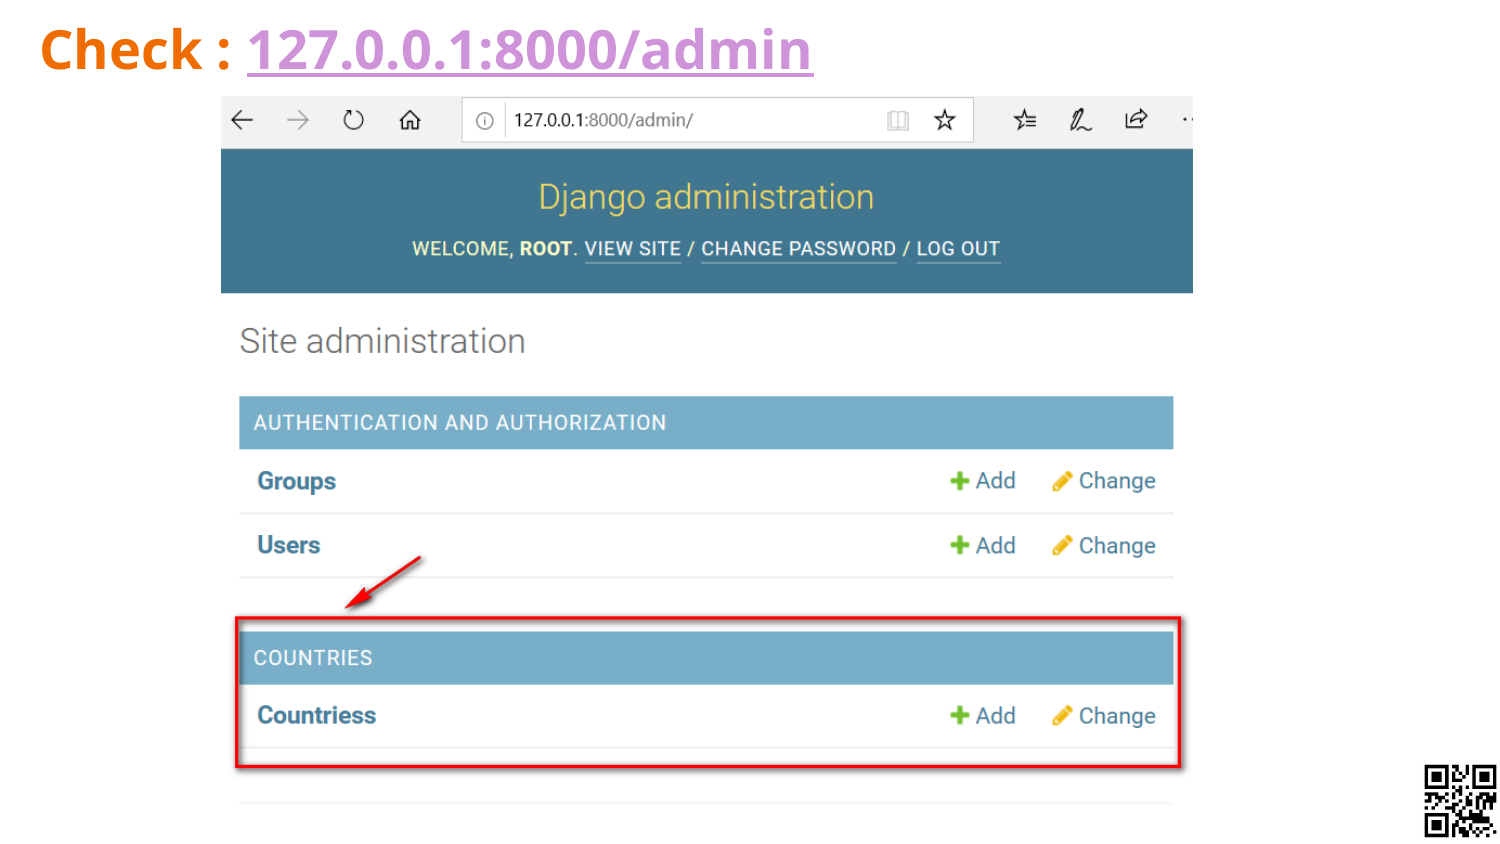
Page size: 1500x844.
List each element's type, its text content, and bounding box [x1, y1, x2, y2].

picture [221, 95, 1194, 805]
title Check : 127.0.0.1:8000/admin [24, 0, 1422, 86]
picture [1421, 762, 1500, 839]
